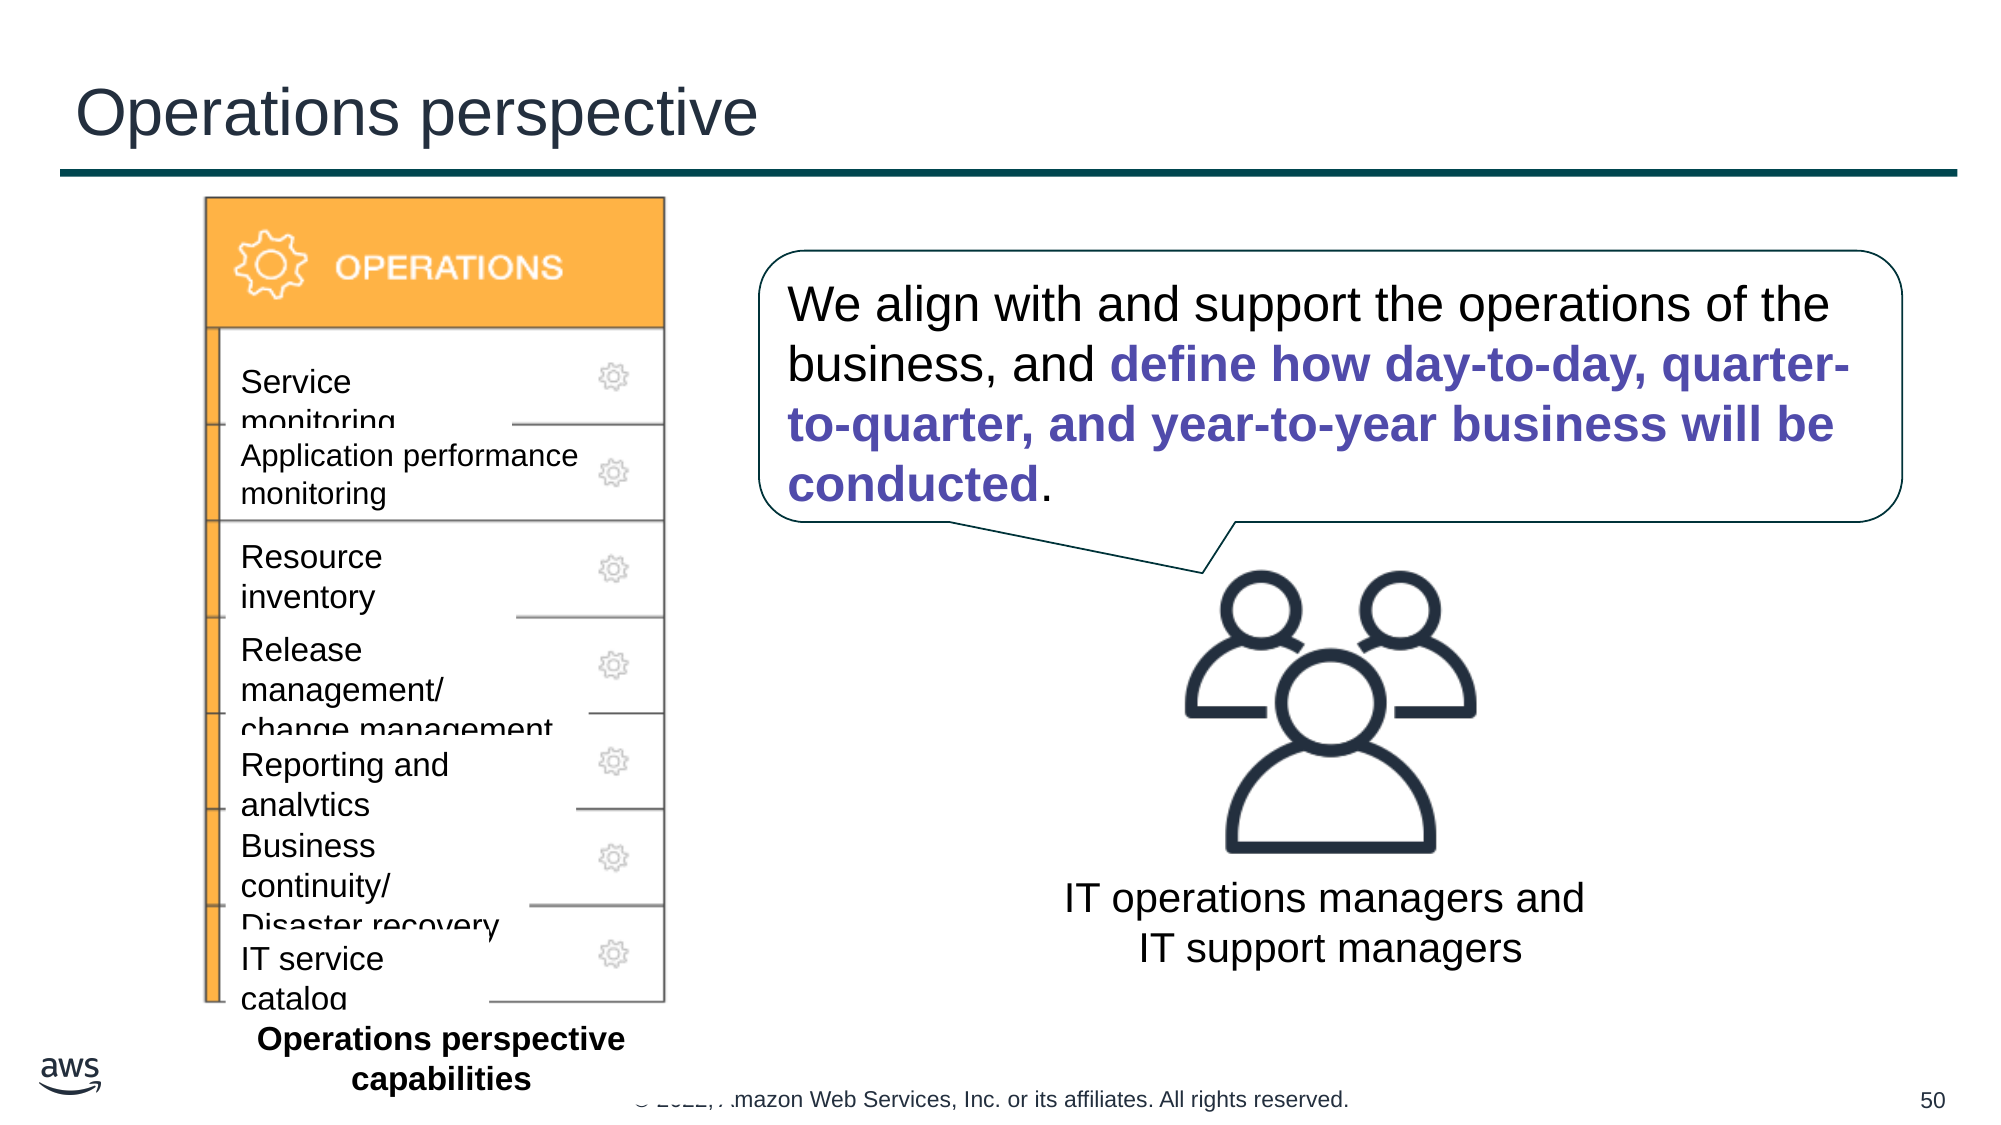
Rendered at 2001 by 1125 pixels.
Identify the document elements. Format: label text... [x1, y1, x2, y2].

text_box IT operations managers and IT support managers [1044, 862, 1617, 978]
text_box Operations perspective capabilities [147, 1009, 736, 1105]
text_box We align with and support the operations of the business, and define how day-to-day, quarter-to-quarter, and year-to-year business will be conducted. [759, 250, 1903, 567]
title Operations perspective [60, 49, 1958, 170]
slide_number ‹#› [1881, 1077, 1961, 1121]
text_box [196, 188, 677, 1014]
picture [1175, 562, 1486, 863]
picture [39, 1058, 101, 1095]
